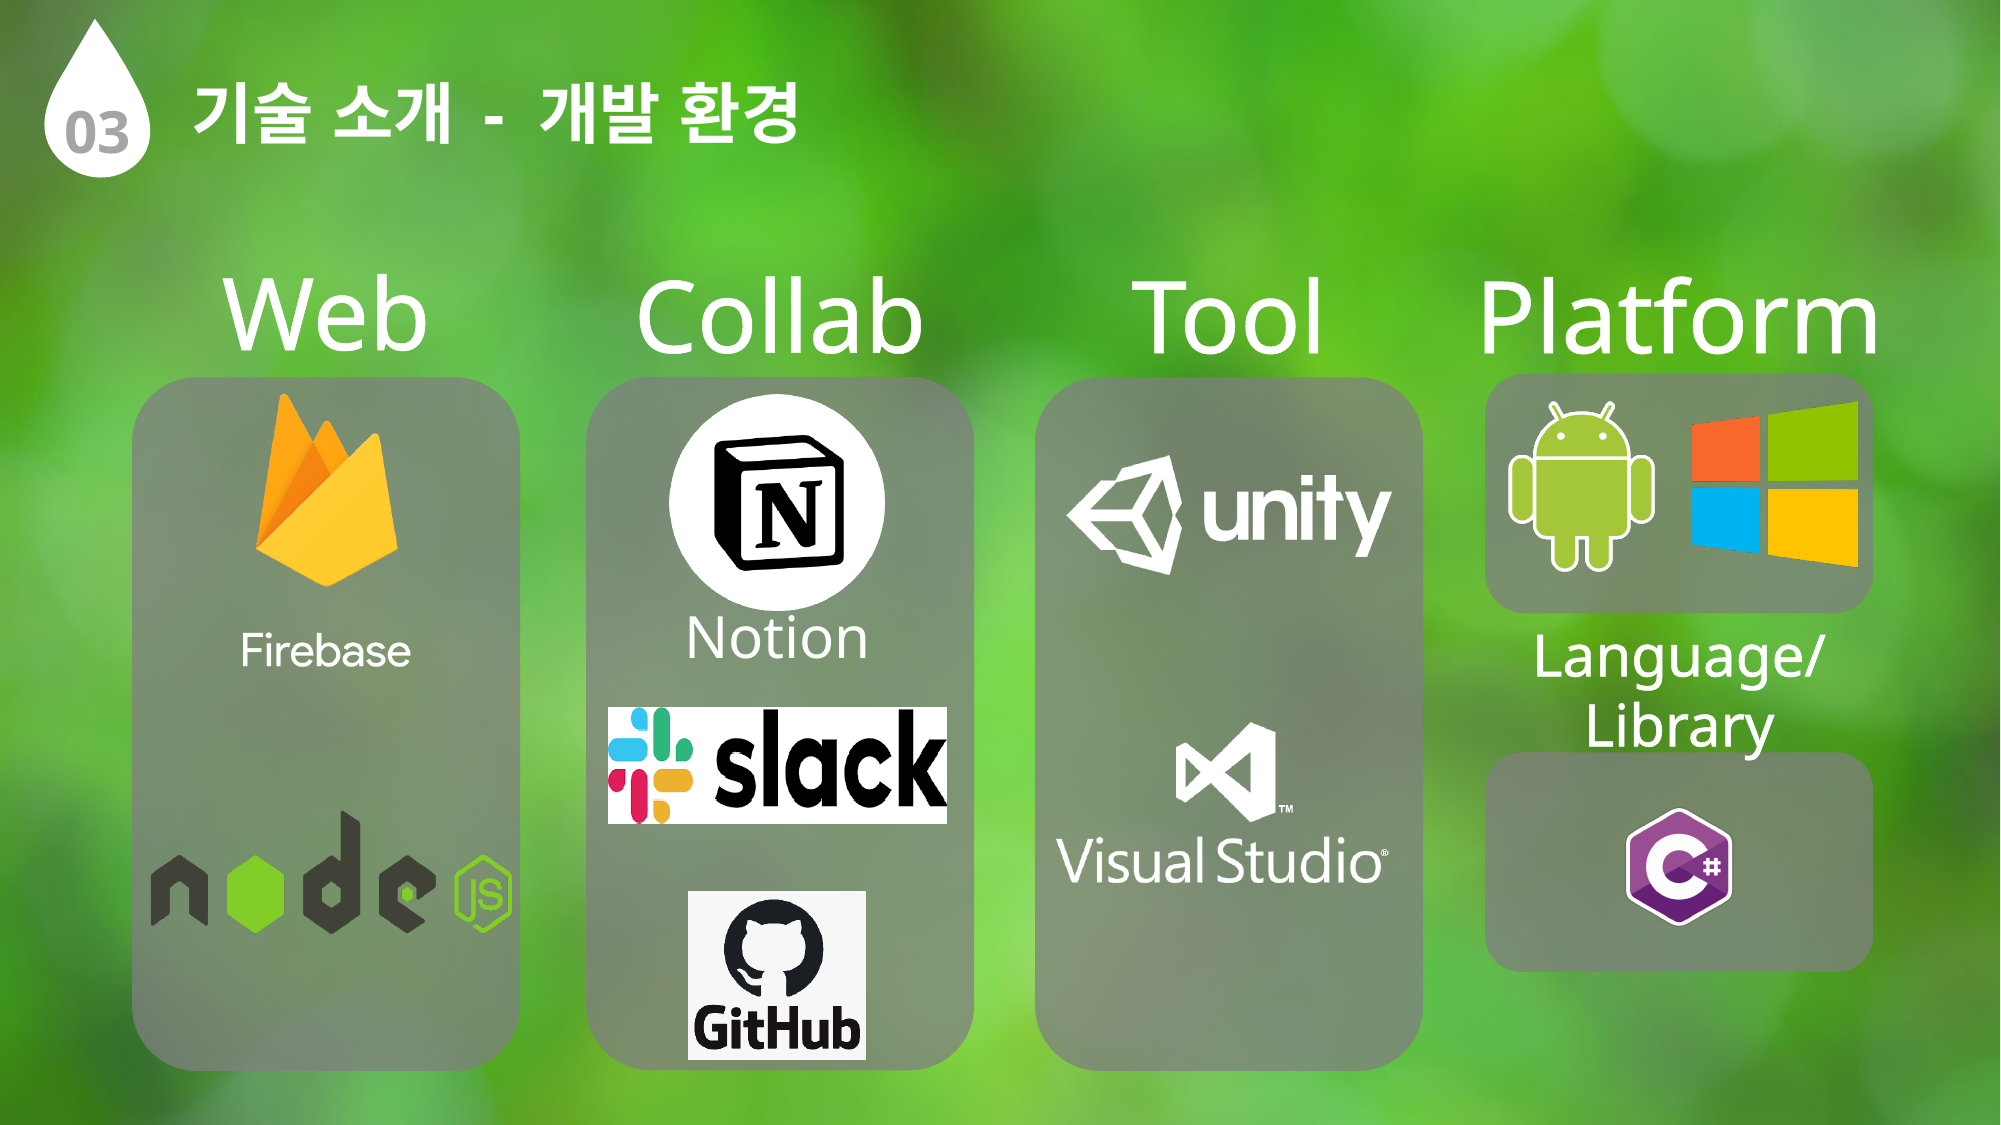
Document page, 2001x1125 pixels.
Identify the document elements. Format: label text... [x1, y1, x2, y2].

text_box Language/ Library [1454, 612, 1904, 763]
text_box [585, 388, 976, 1072]
text_box Notion [630, 592, 925, 678]
text_box Platform [1454, 238, 1904, 389]
text_box Web [140, 234, 512, 386]
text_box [34, 43, 1173, 176]
text_box [1034, 389, 1425, 1072]
text_box - 개발 환경 [1173, 64, 1466, 160]
text_box [1484, 763, 1875, 974]
text_box Tool [1043, 238, 1415, 389]
text_box [131, 386, 522, 1072]
text_box [1484, 389, 1875, 612]
picture [0, 0, 2001, 1125]
text_box Collab [594, 237, 967, 388]
